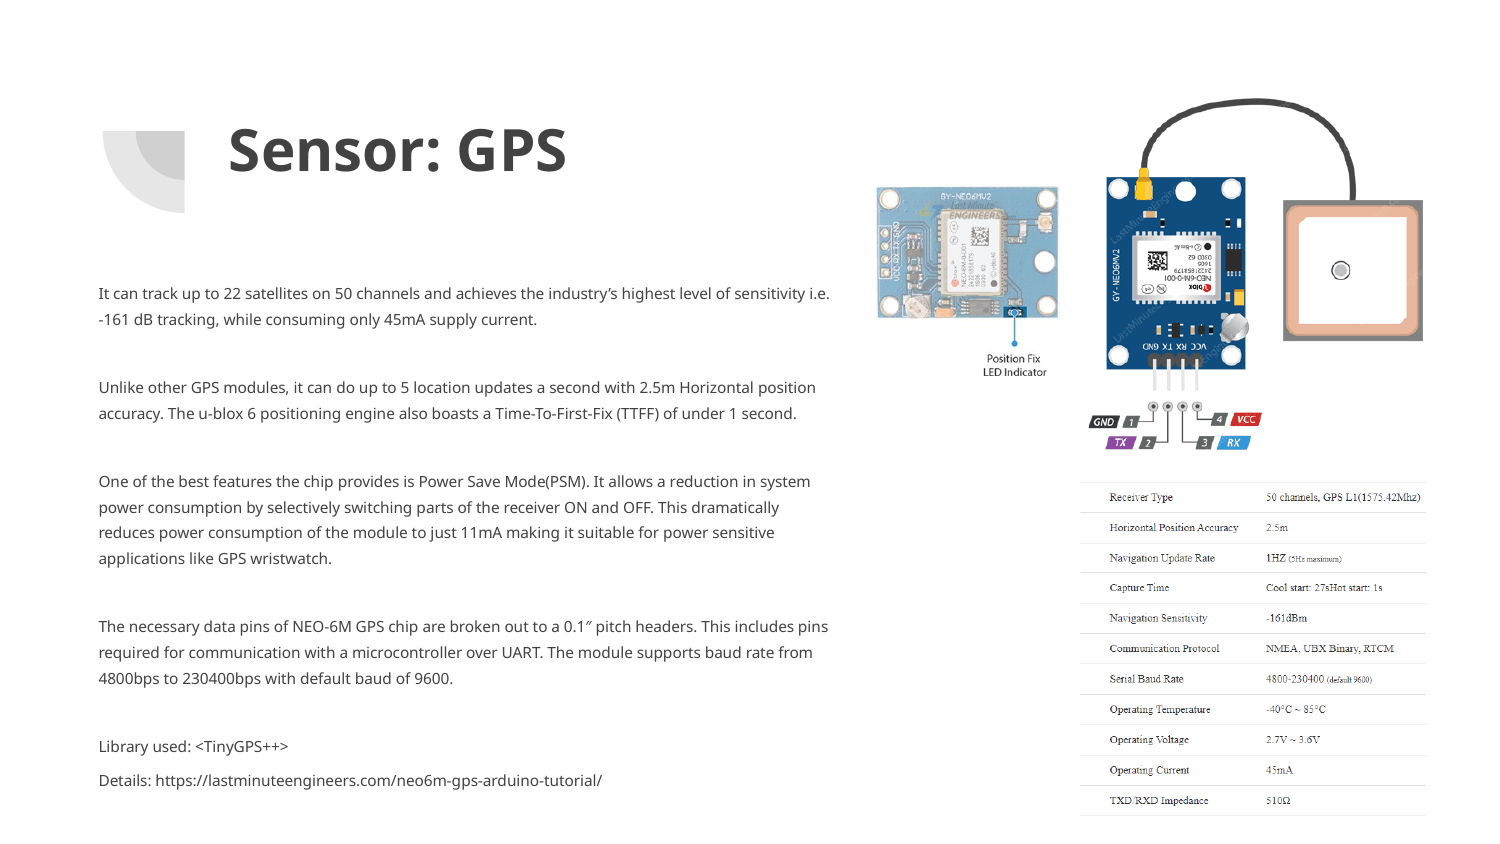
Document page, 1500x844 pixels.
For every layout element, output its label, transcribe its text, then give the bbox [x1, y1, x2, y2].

picture [1073, 475, 1439, 822]
picture [876, 184, 1061, 376]
picture [1088, 97, 1424, 463]
title Sensor: GPS [213, 98, 1086, 263]
list It can track up to 22 satellites on 50 channels and achieves the industry’s highest level of sensitivity i.e. -161 dB tracking, while consuming only 45mA supply current. Unlike other GPS modules, it can do up to 5 location updates a second with 2.5m Horizontal position accuracy. The u-blox 6 positioning engine also boasts a Time-To-First-Fix (TTFF) of under 1 second. One of the best features the chip provides is Power Save Mode(PSM). It allows a reduction in system power consumption by selectively switching parts of the receiver ON and OFF. This dramatically reduces power consumption of the module to just 11mA making it suitable for power sensitive applications like GPS wristwatch. The necessary data pins of NEO-6M GPS chip are broken out to a 0.1″ pitch headers. This includes pins required for communication with a microcontroller over UART. The module supports baud rate from 4800bps to 230400bps with default baud of 9600. Library used: <TinyGPS++> Details: https://lastminuteengineers.com/neo6m-gps-arduino-tutorial/ [83, 262, 849, 815]
